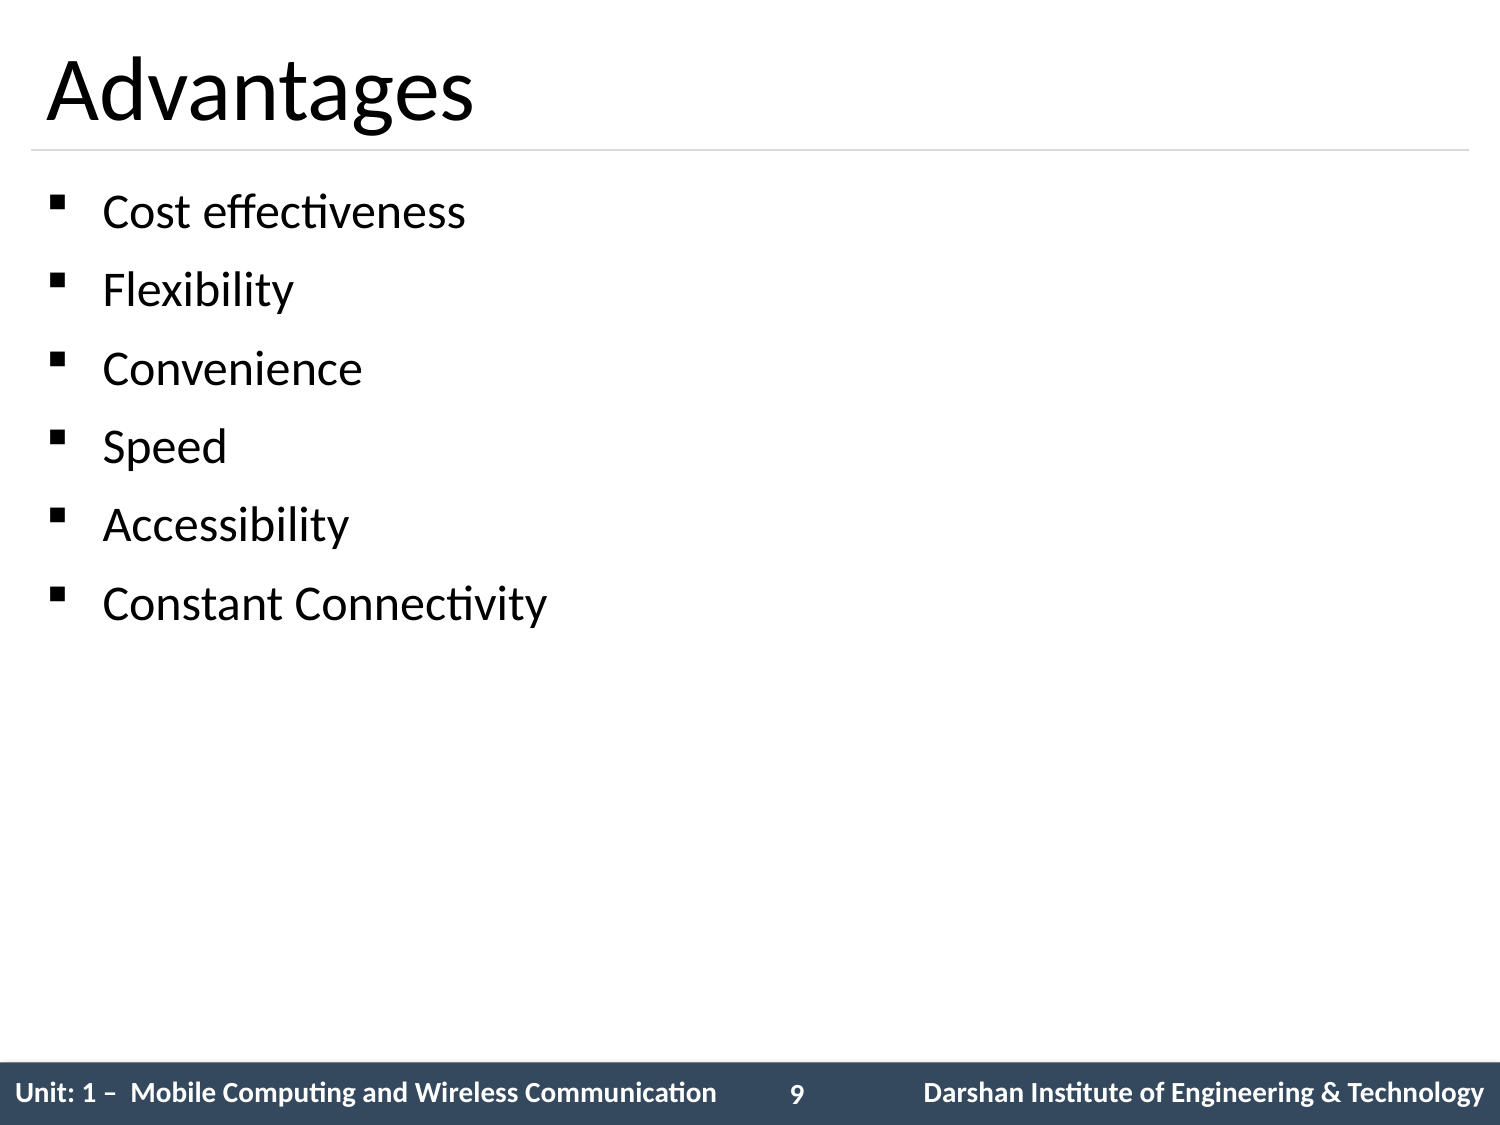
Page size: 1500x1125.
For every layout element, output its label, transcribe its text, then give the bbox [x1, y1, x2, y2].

title Advantages [31, 17, 1469, 150]
list Cost effectiveness Flexibility Convenience Speed Accessibility Constant Connectivity [31, 162, 1469, 1038]
